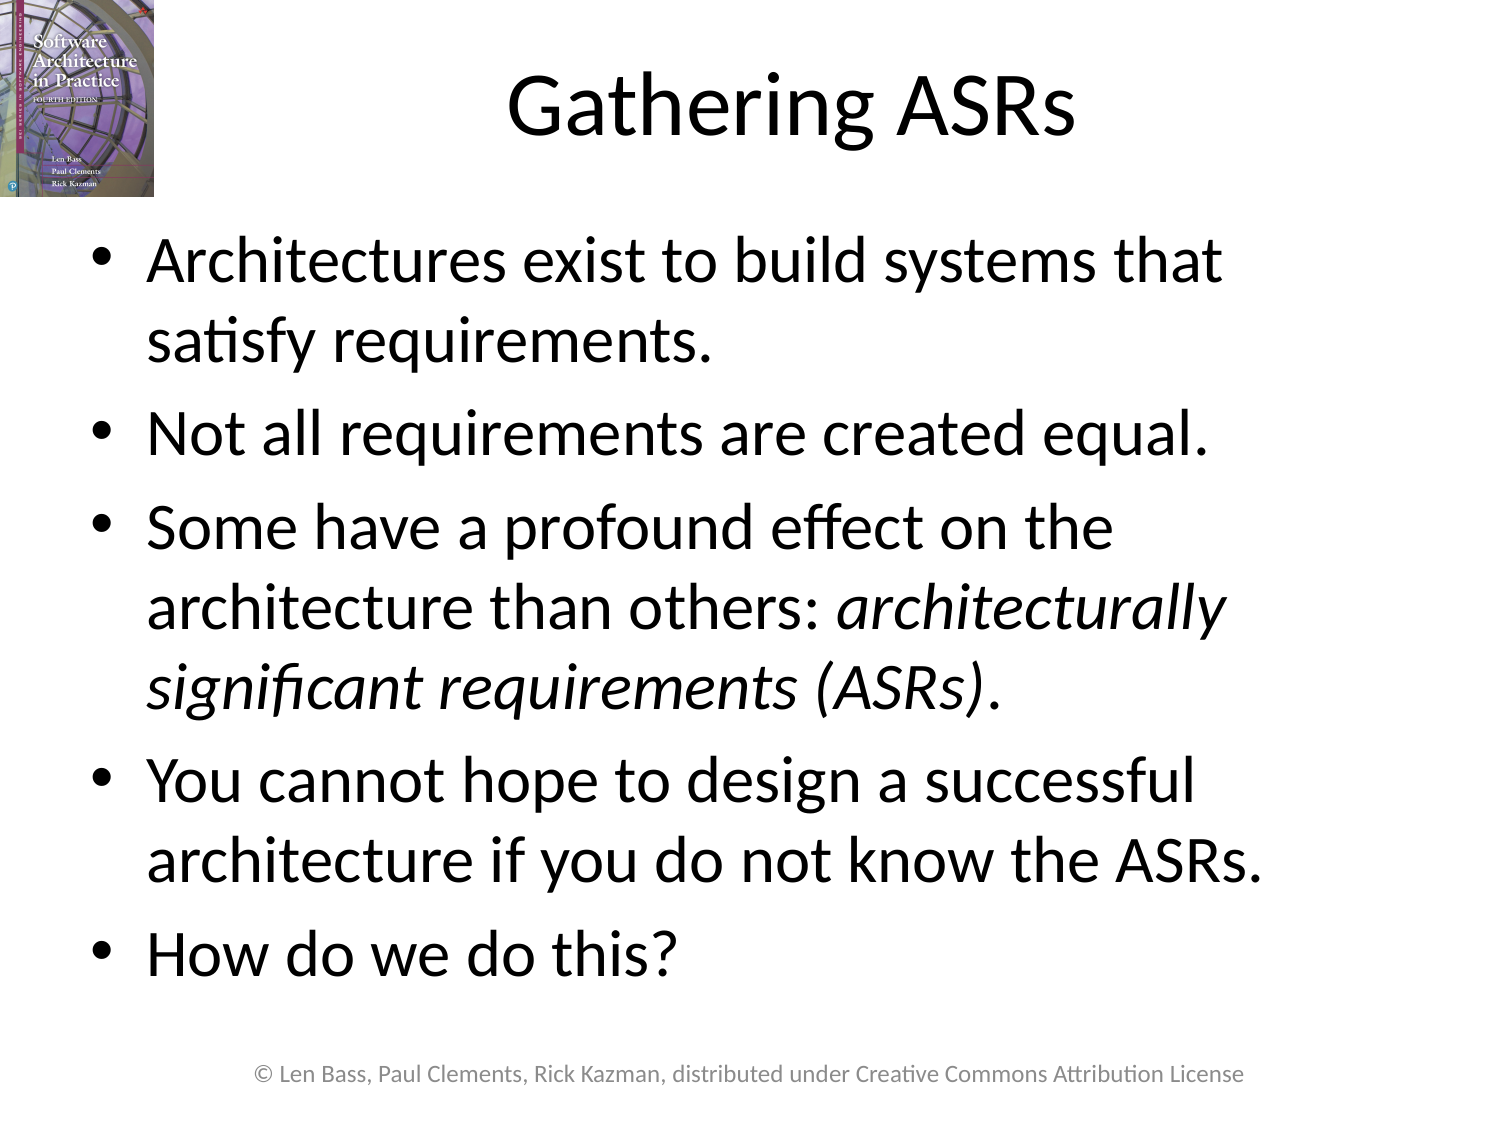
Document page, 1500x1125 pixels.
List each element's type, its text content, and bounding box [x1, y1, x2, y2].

title Gathering ASRs [159, 45, 1425, 173]
picture [0, 0, 154, 197]
footer © Len Bass, Paul Clements, Rick Kazman, distributed under Creative Commons Attribution License [230, 1042, 1270, 1103]
list Architectures exist to build systems that satisfy requirements. Not all requirements are created equal. Some have a profound effect on the architecture than others: architecturally significant requirements (ASRs). You cannot hope to design a successful architecture if you do not know the ASRs. How do we do this? [75, 208, 1425, 1005]
